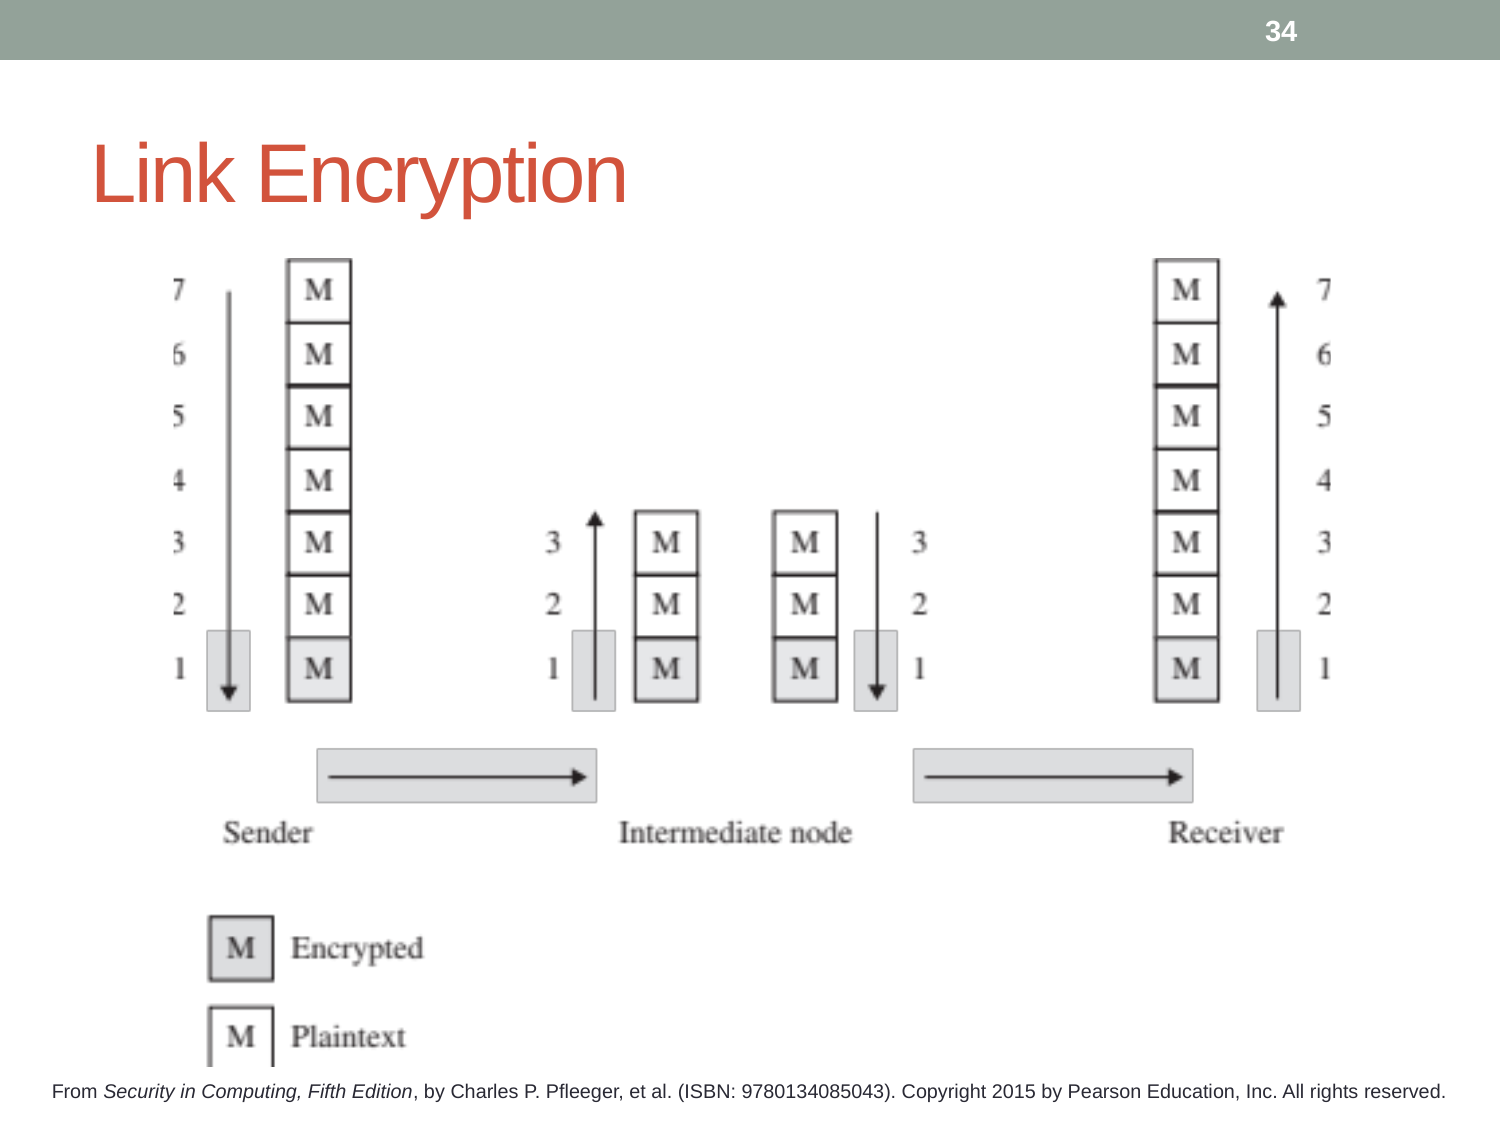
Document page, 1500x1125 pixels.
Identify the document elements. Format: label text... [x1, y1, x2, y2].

footer From Security in Computing, Fifth Edition, by Charles P. Pfleeger, et al. (ISBN: 9780134085043). Copyright 2015 by Pearson Education, Inc. All rights reserved. [0, 1075, 1500, 1125]
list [146, 241, 1353, 1084]
slide_number 34 [1250, 3, 1425, 57]
title Link Encryption [75, 87, 1425, 250]
